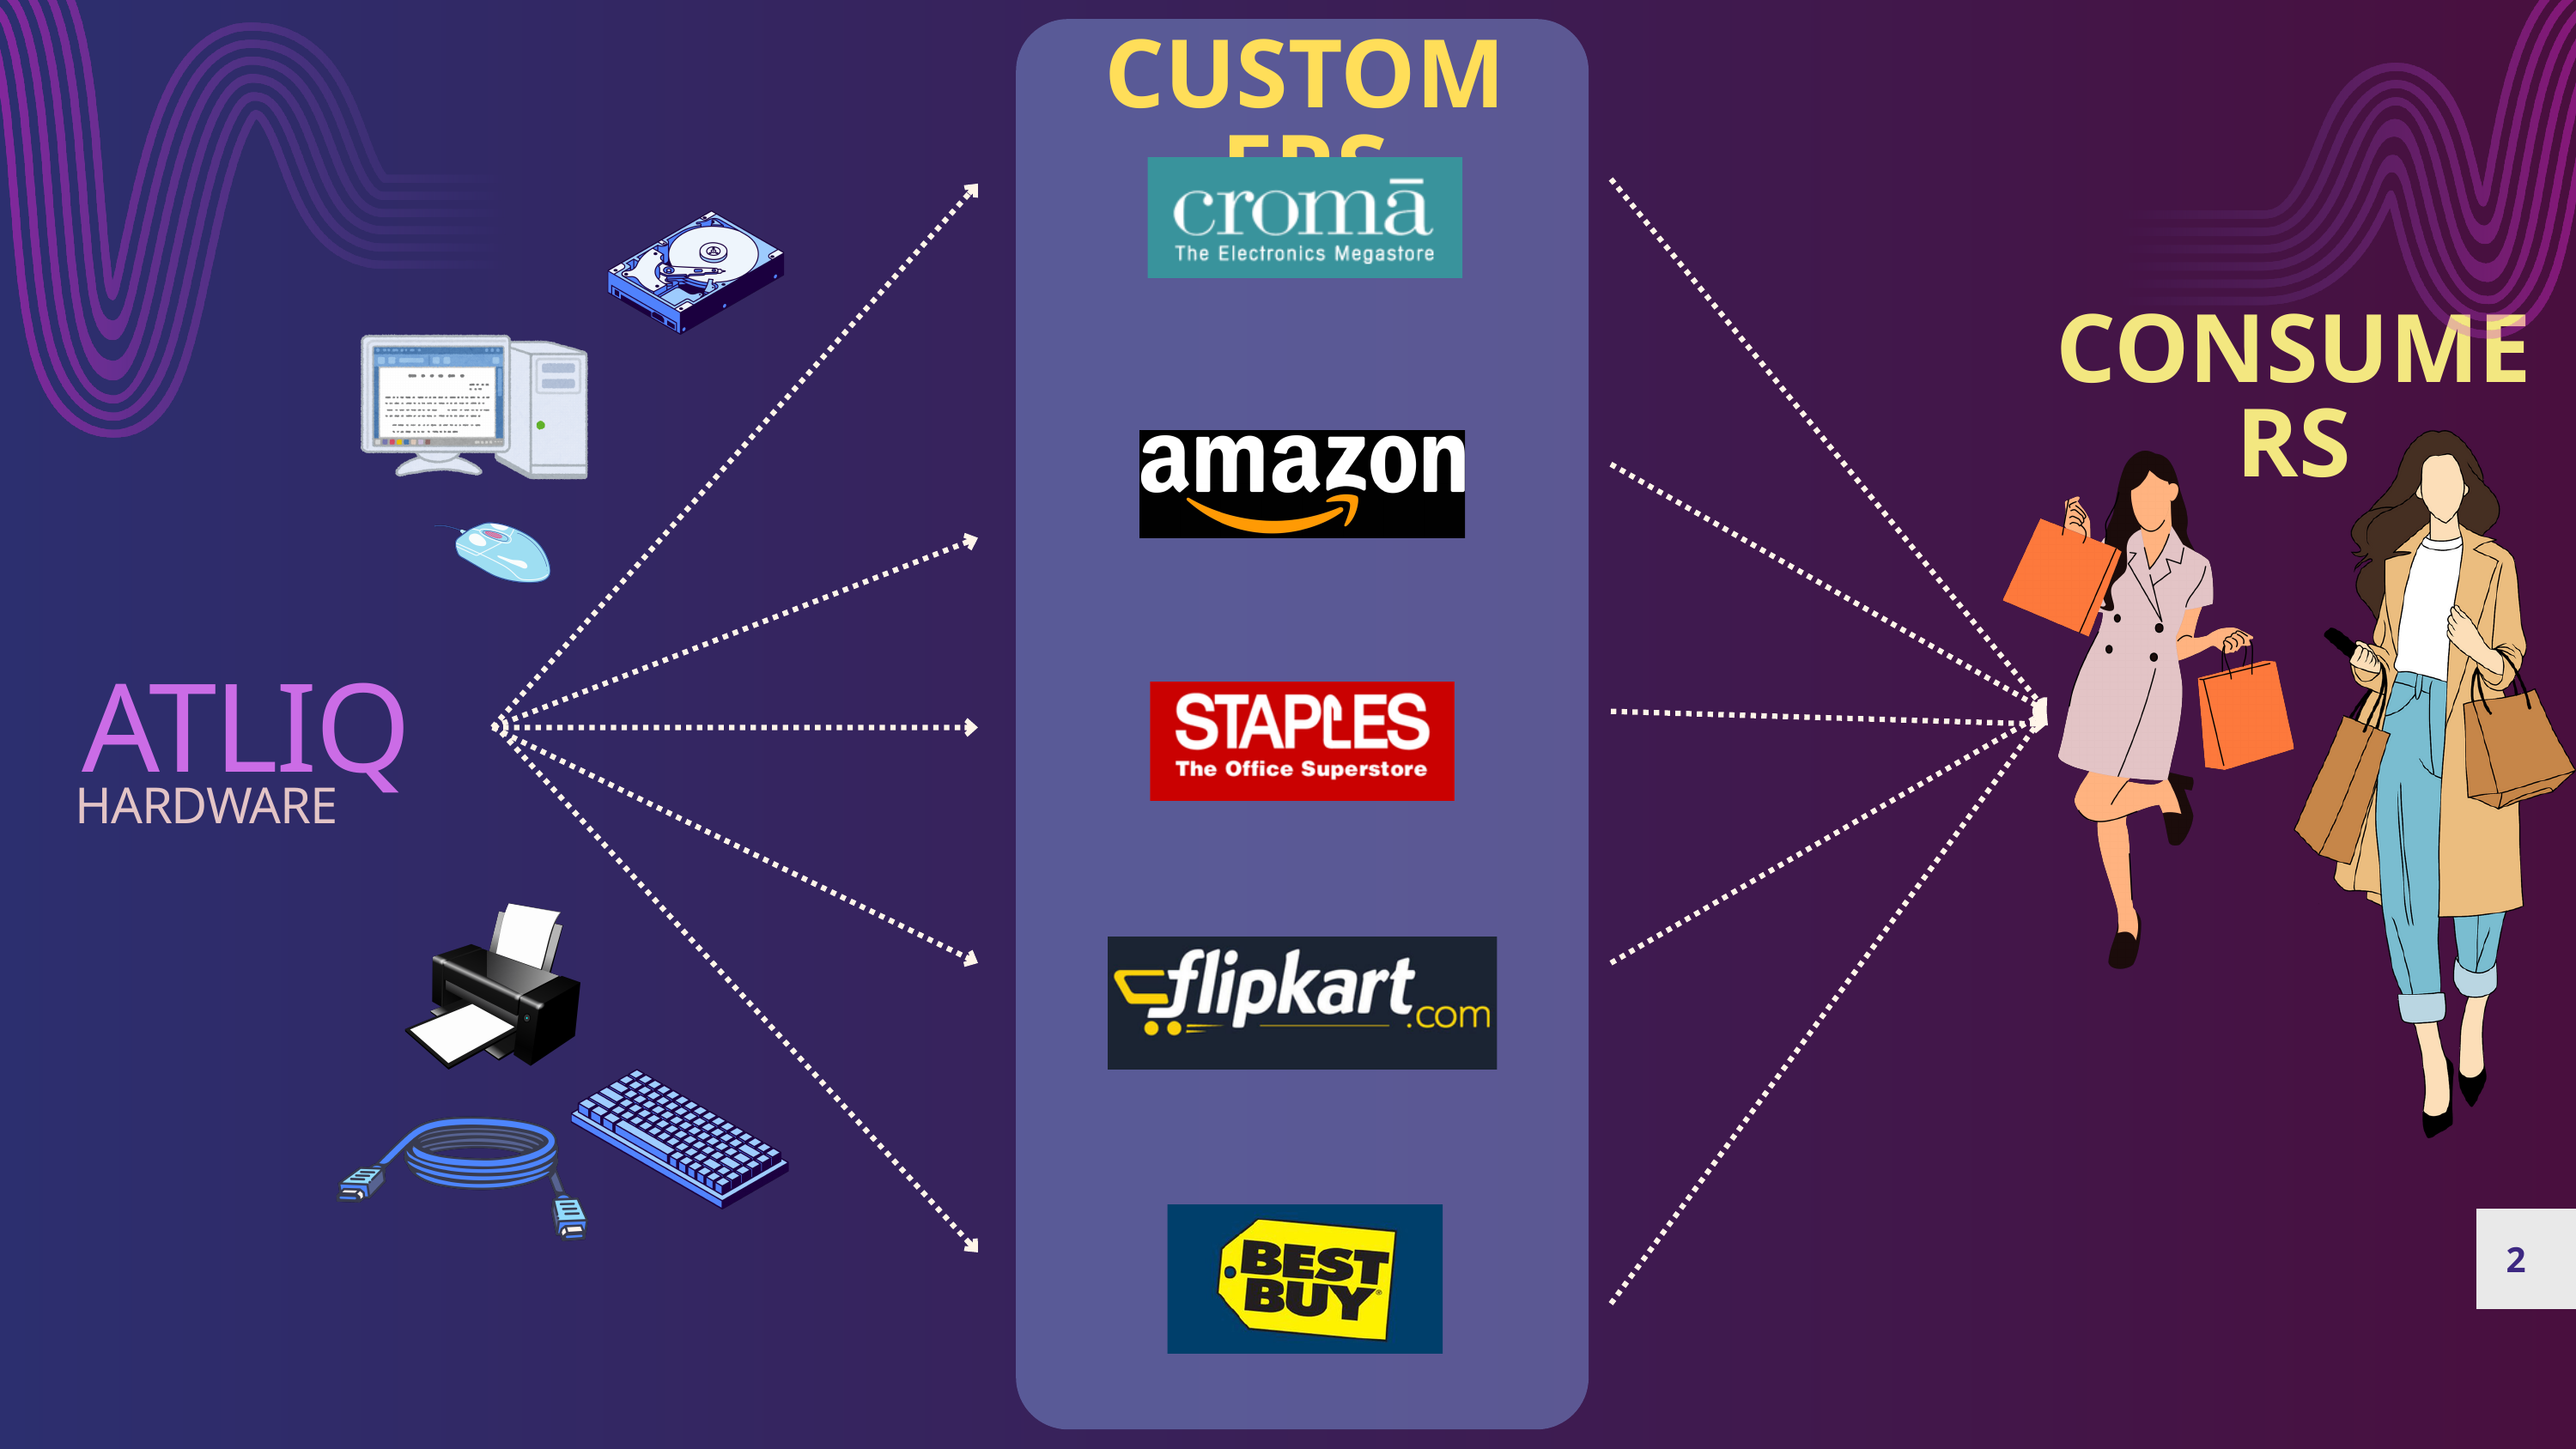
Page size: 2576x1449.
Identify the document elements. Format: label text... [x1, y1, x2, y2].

text_box [434, 521, 551, 586]
text_box [570, 1069, 789, 1210]
text_box ATLIQ [0, 662, 493, 797]
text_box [2476, 1209, 2576, 1309]
text_box [404, 903, 580, 1070]
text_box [1015, 18, 1589, 1430]
text_box HARDWARE [0, 783, 456, 834]
text_box CONSUMERS [2052, 306, 2112, 451]
text_box [607, 210, 785, 335]
text_box [0, 0, 516, 438]
text_box [968, 721, 978, 734]
text_box [360, 334, 588, 480]
text_box [967, 953, 978, 965]
text_box [863, 1127, 978, 1252]
text_box [336, 1114, 588, 1241]
text_box [2112, 0, 2576, 451]
text_box [2002, 451, 2293, 972]
text_box [2293, 430, 2576, 1138]
text_box [965, 183, 978, 197]
